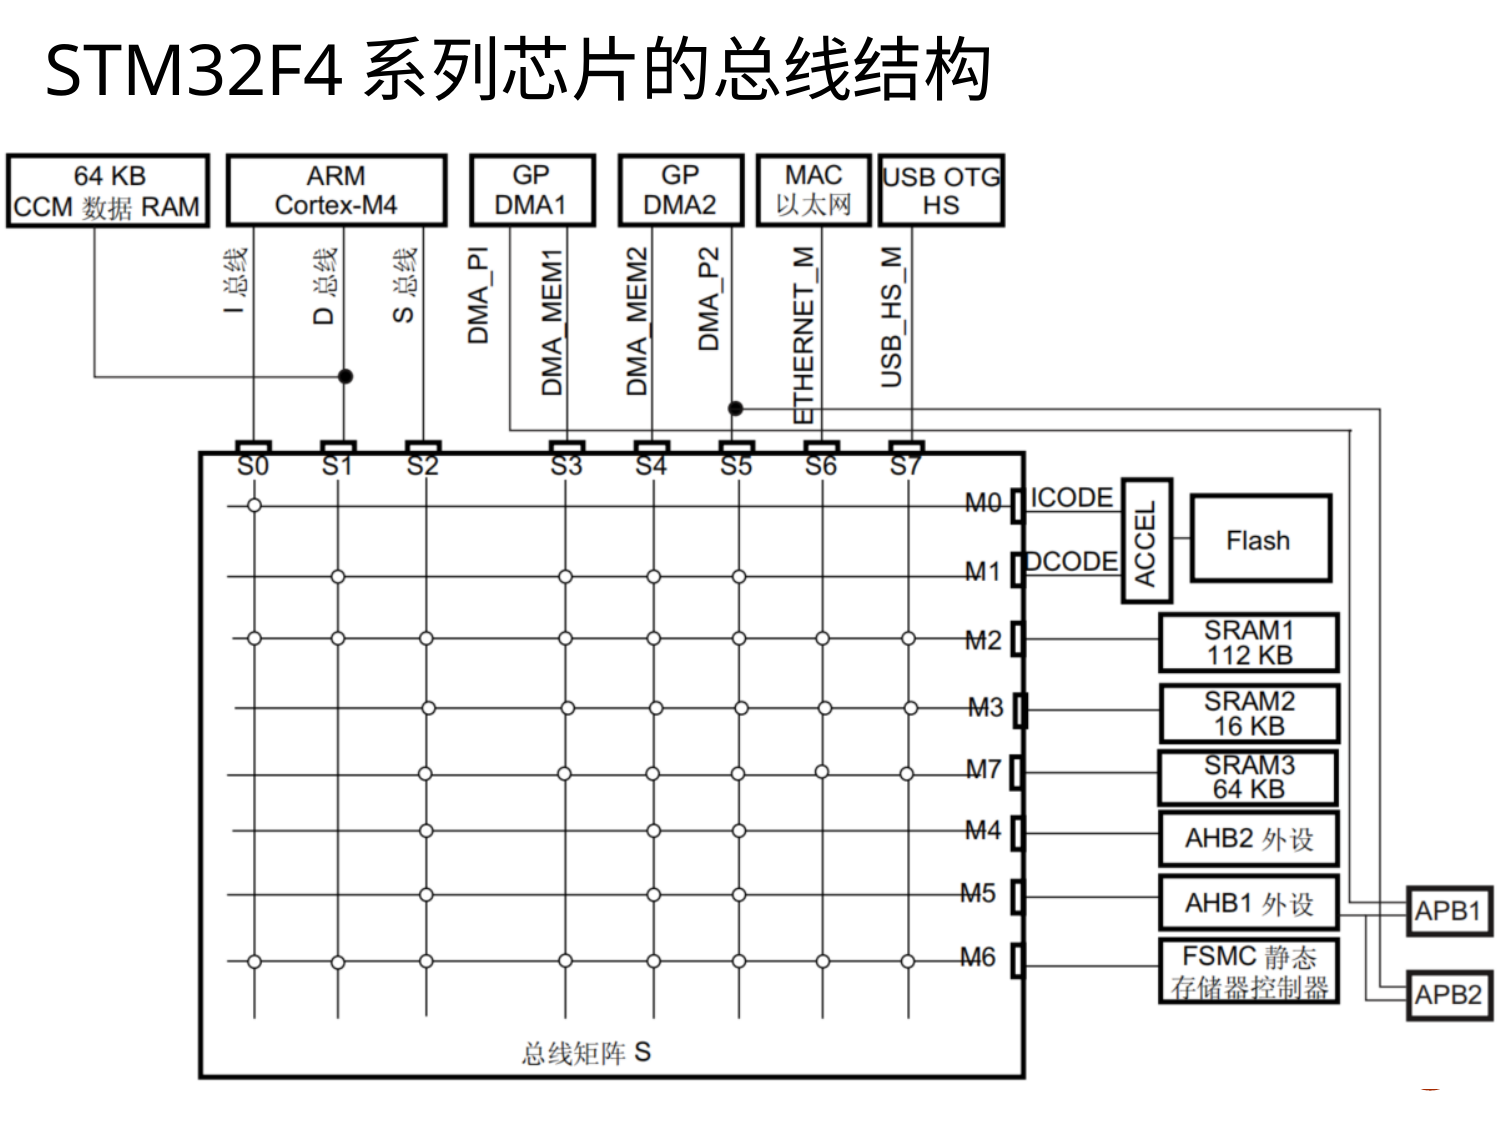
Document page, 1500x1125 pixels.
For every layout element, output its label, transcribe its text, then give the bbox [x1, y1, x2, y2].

picture [0, 149, 1500, 1089]
title STM32F4系列芯片的总线结构 [29, 26, 1453, 119]
